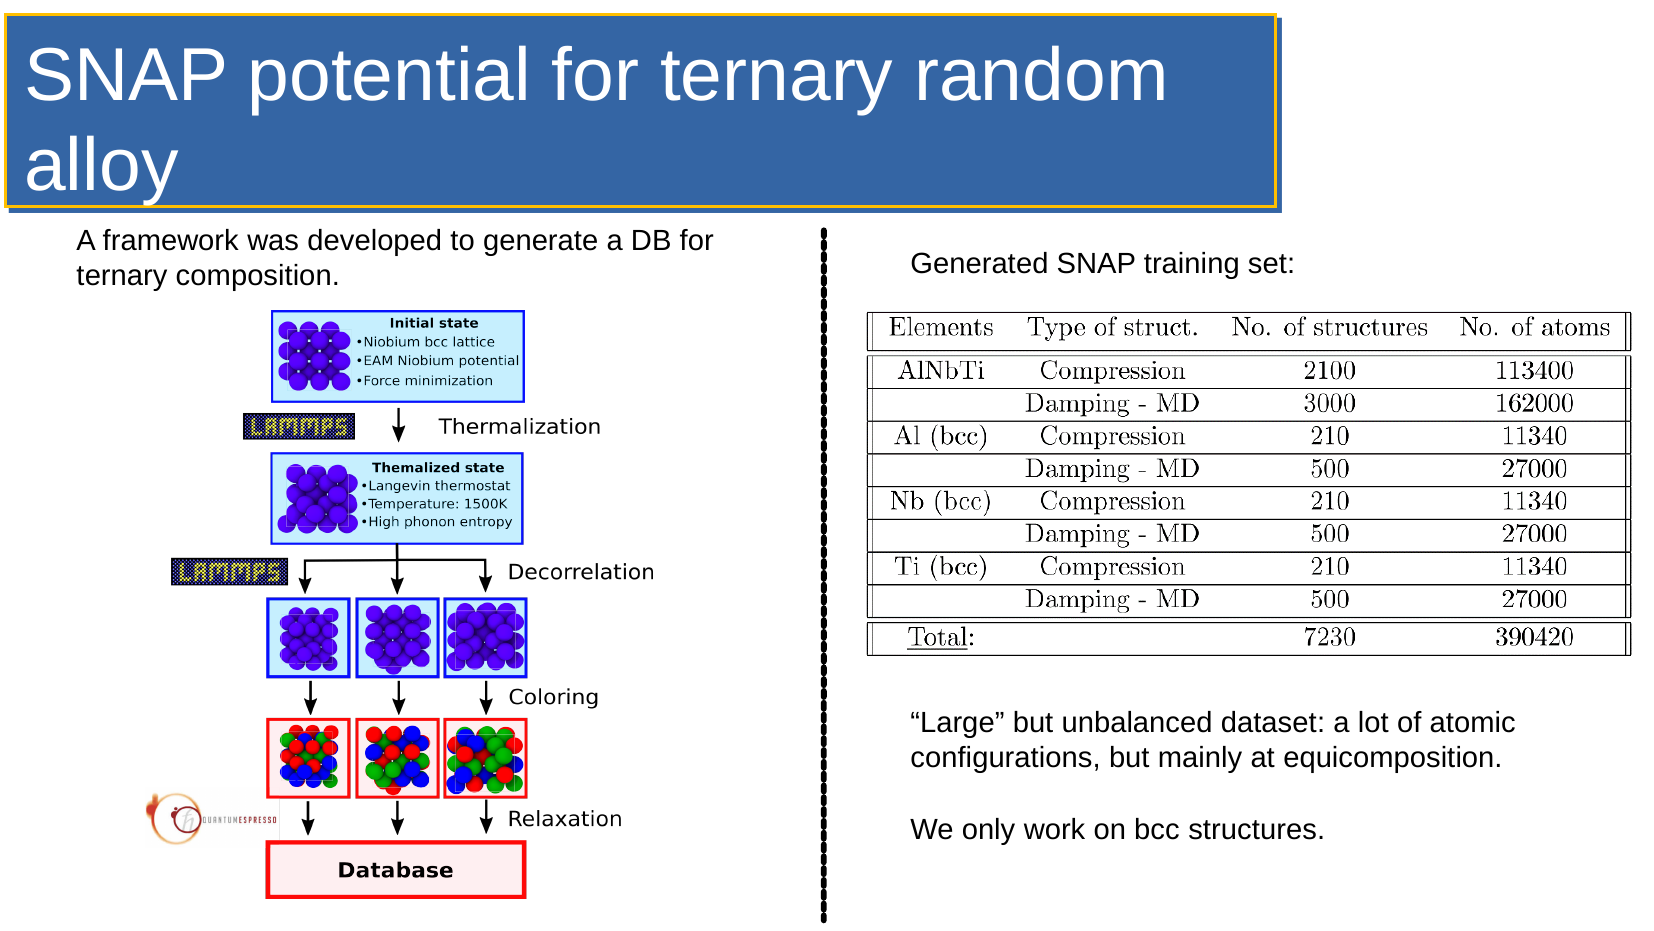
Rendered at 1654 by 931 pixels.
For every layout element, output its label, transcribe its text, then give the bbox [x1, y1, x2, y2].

text_box Generated SNAP training set: [860, 237, 1611, 285]
picture [860, 310, 1635, 658]
picture [145, 310, 653, 899]
text_box A framework was developed to generate a DB for ternary composition. [26, 213, 741, 294]
text_box SNAP potential for ternary random alloy [24, 41, 1249, 190]
text_box We only work on bcc structures. [860, 803, 1611, 882]
text_box “Large” but unbalanced dataset: a lot of atomic configurations, but mainly at equicomposition. [860, 696, 1611, 775]
